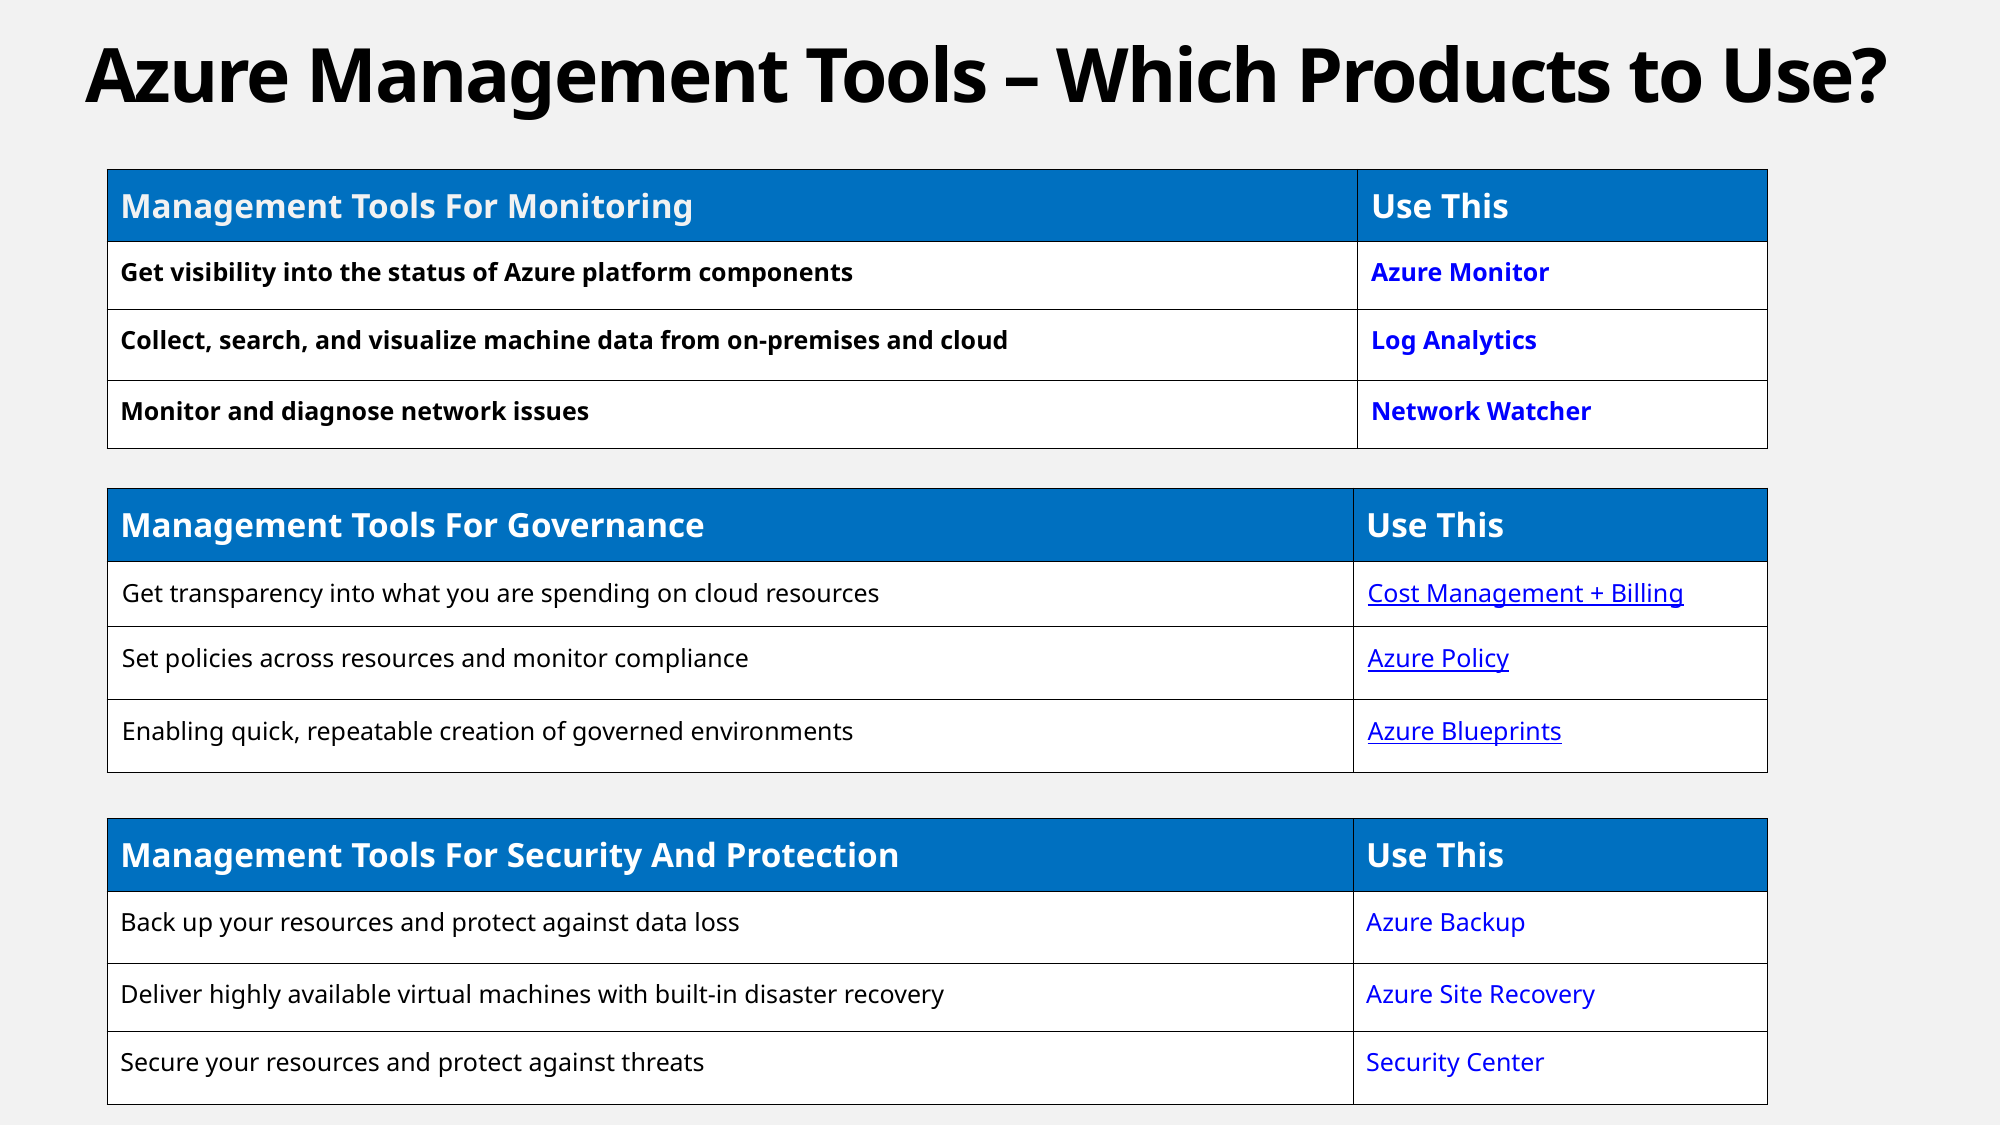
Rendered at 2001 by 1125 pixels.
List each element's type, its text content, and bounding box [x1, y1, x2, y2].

table_cell Get transparency into what you are spending on cloud resources [108, 562, 1353, 626]
table_header Use This [1358, 170, 1767, 241]
table_cell Cost Management + Billing [1354, 562, 1767, 626]
table_cell Azure Monitor [1358, 242, 1767, 309]
table_cell Enabling quick, repeatable creation of governed environments [108, 700, 1353, 772]
table_cell Monitor and diagnose network issues [108, 381, 1357, 448]
table_cell Set policies across resources and monitor compliance [108, 627, 1353, 699]
table_cell Azure Policy [1354, 627, 1767, 699]
table_cell Security Center [1354, 1032, 1767, 1104]
table_header Management Tools For Monitoring [108, 170, 1357, 241]
table_header Management Tools For Security And Protection [108, 819, 1353, 891]
table_header Use This [1354, 819, 1767, 891]
table_cell Azure Backup [1354, 892, 1767, 963]
table_cell Collect, search, and visualize machine data from on-premises and cloud [108, 310, 1357, 380]
table_cell Log Analytics [1358, 310, 1767, 380]
table_cell Get visibility into the status of Azure platform components [108, 242, 1357, 309]
table_cell Azure Site Recovery [1354, 964, 1767, 1031]
table_cell Secure your resources and protect against threats [108, 1032, 1353, 1104]
table_cell Back up your resources and protect against data loss [108, 892, 1353, 963]
table_cell Azure Blueprints [1354, 700, 1767, 772]
table_header Management Tools For Governance [108, 489, 1353, 561]
table_cell Network Watcher [1358, 381, 1767, 448]
title Azure Management Tools – Which Products to Use? [85, 37, 1915, 161]
table_header Use This [1354, 489, 1767, 561]
table_cell Deliver highly available virtual machines with built-in disaster recovery [108, 964, 1353, 1031]
